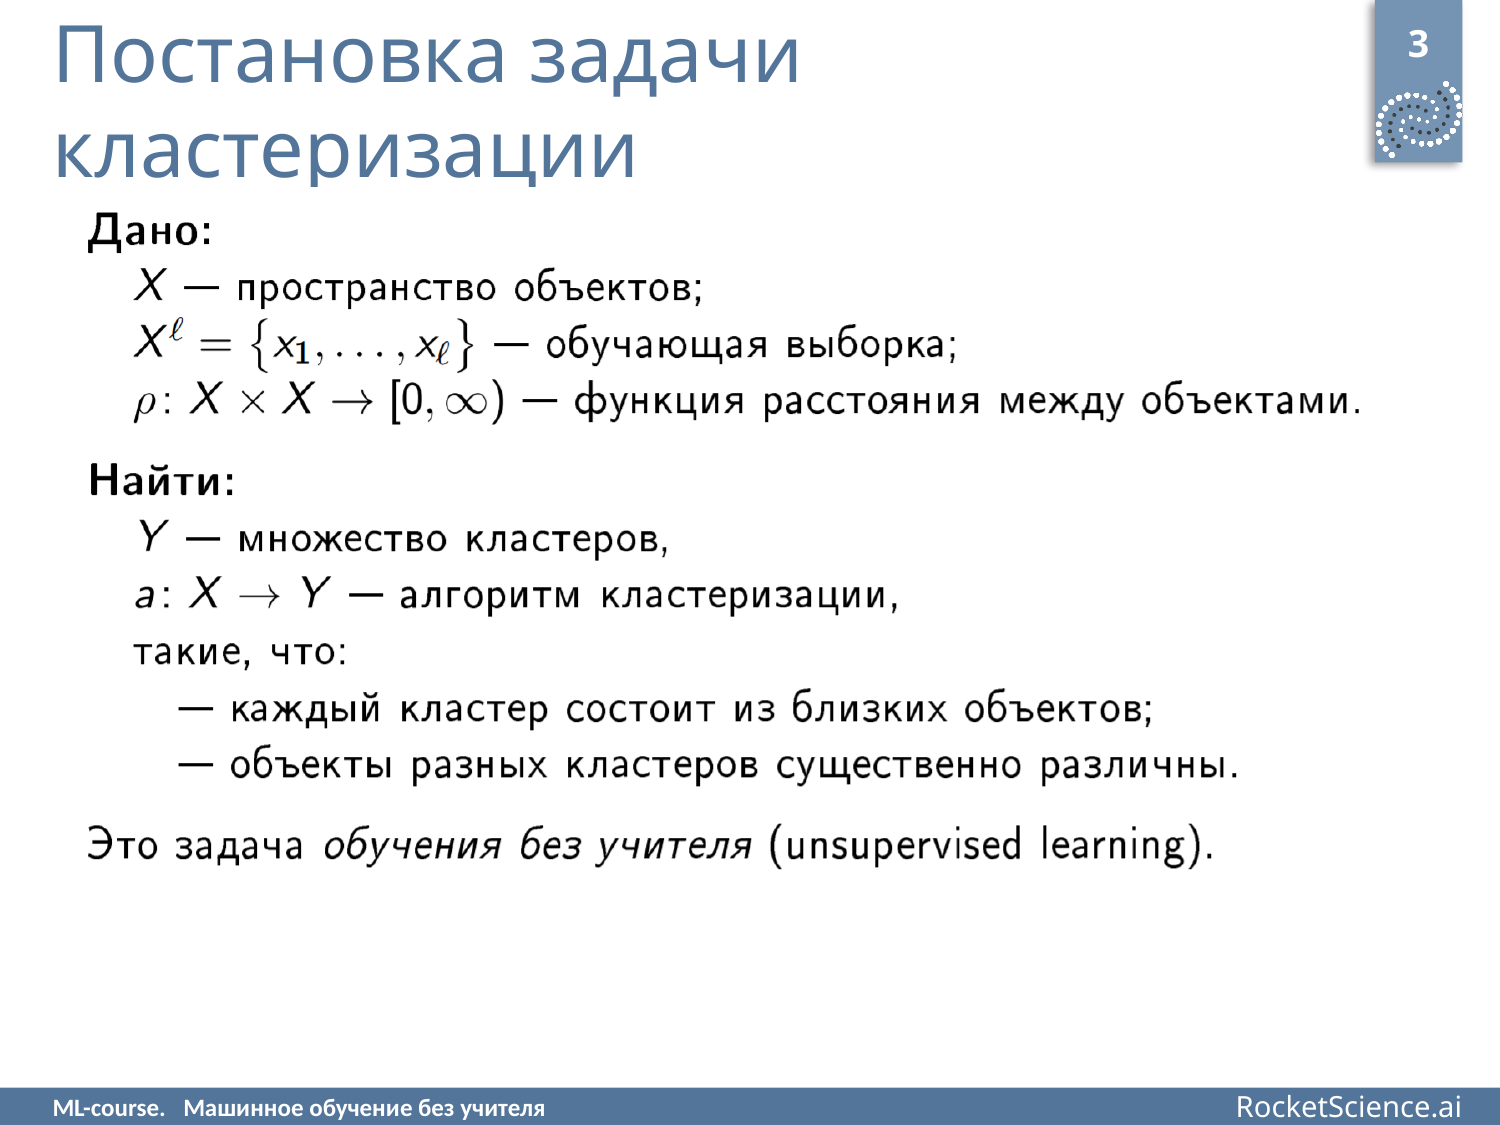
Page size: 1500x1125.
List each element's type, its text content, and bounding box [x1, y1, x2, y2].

slide_number 3 [1374, 15, 1463, 76]
picture [37, 187, 1424, 951]
footer ML-course. Машинное обучение без учителя [37, 1087, 1050, 1125]
title Постановка задачи кластеризации [37, 33, 1350, 164]
